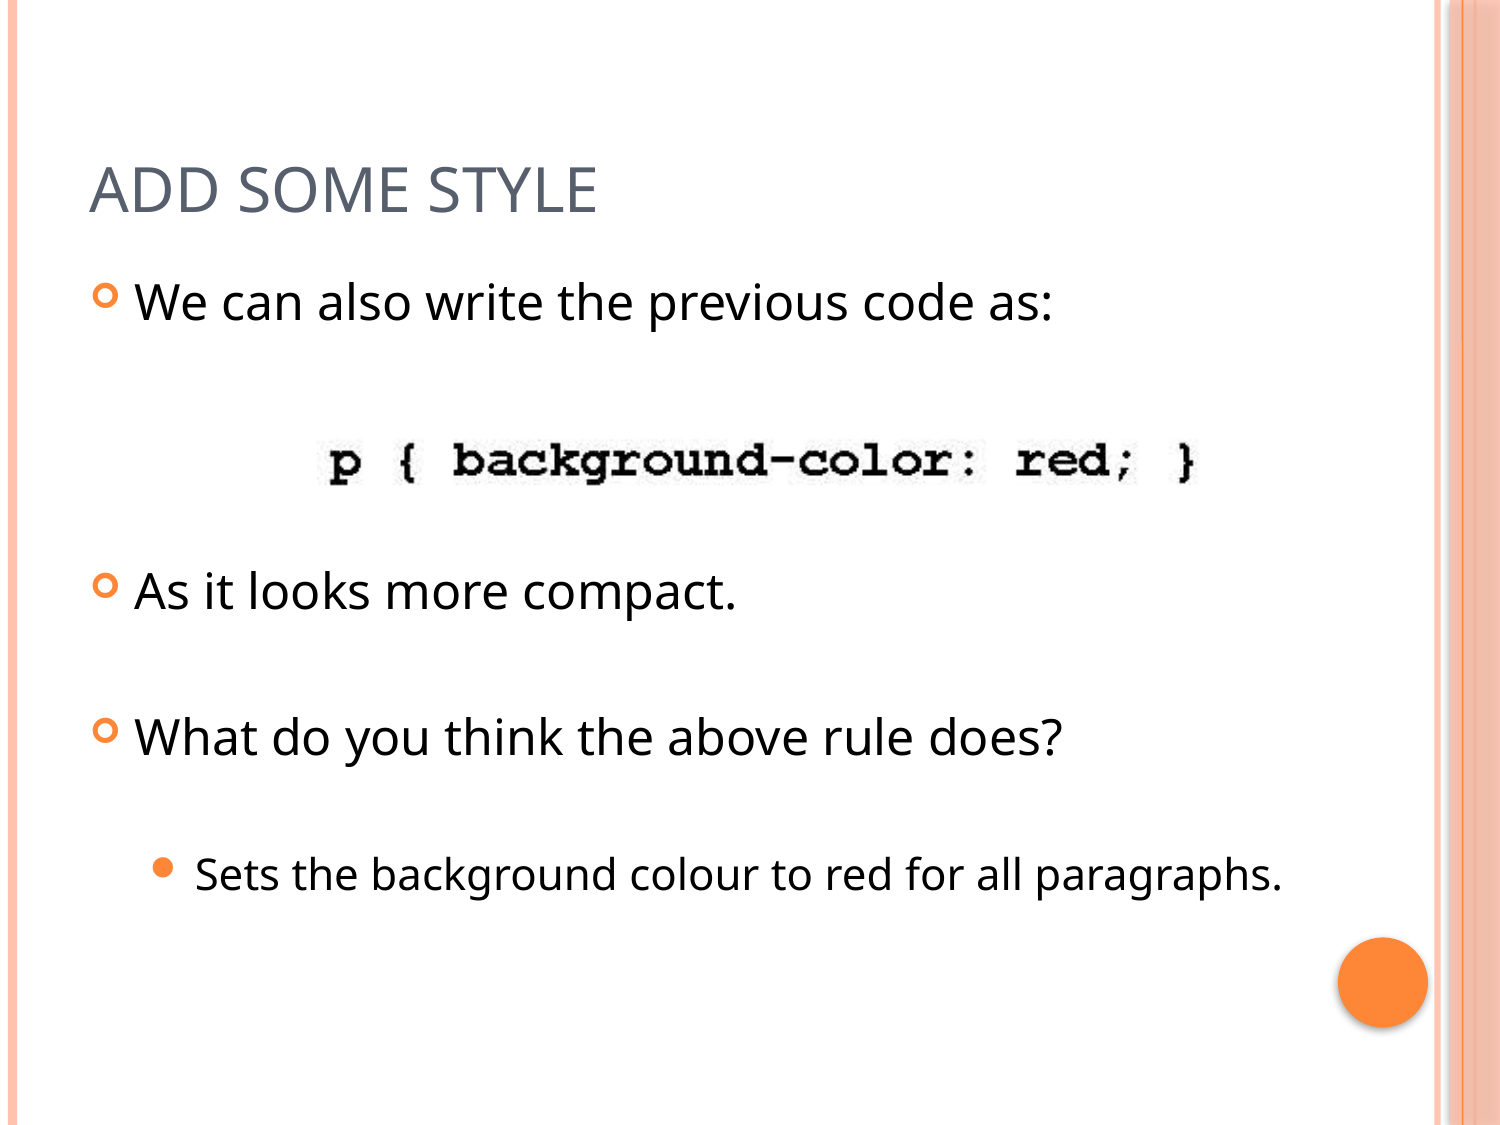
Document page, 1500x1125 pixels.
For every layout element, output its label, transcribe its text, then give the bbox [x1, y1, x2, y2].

title Add Some Style [75, 45, 1300, 233]
list We can also write the previous code as: As it looks more compact. What do you think the above rule does? Sets the background colour to red for all paragraphs. [75, 262, 1300, 1062]
picture [249, 393, 1299, 536]
